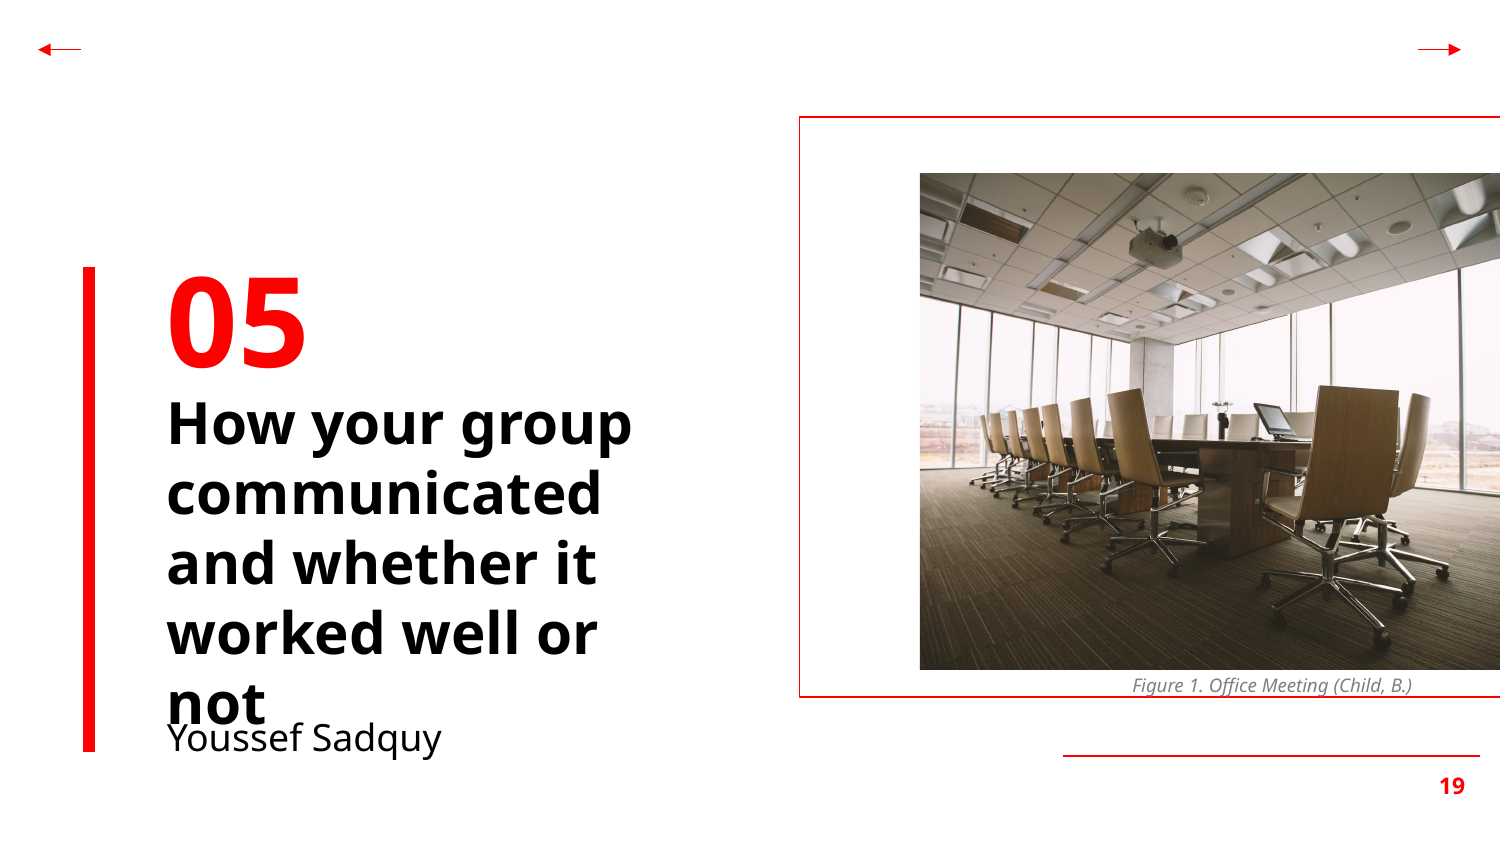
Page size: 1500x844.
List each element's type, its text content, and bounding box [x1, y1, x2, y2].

title 05 [151, 269, 435, 370]
subtitle Youssef Sadquy [151, 699, 649, 765]
picture [919, 173, 1500, 671]
text_box Figure 1. Office Meeting (Child, B.) [1117, 678, 1428, 704]
title How your group communicated and whether it worked well or not [151, 370, 719, 675]
text_box [799, 116, 1500, 697]
